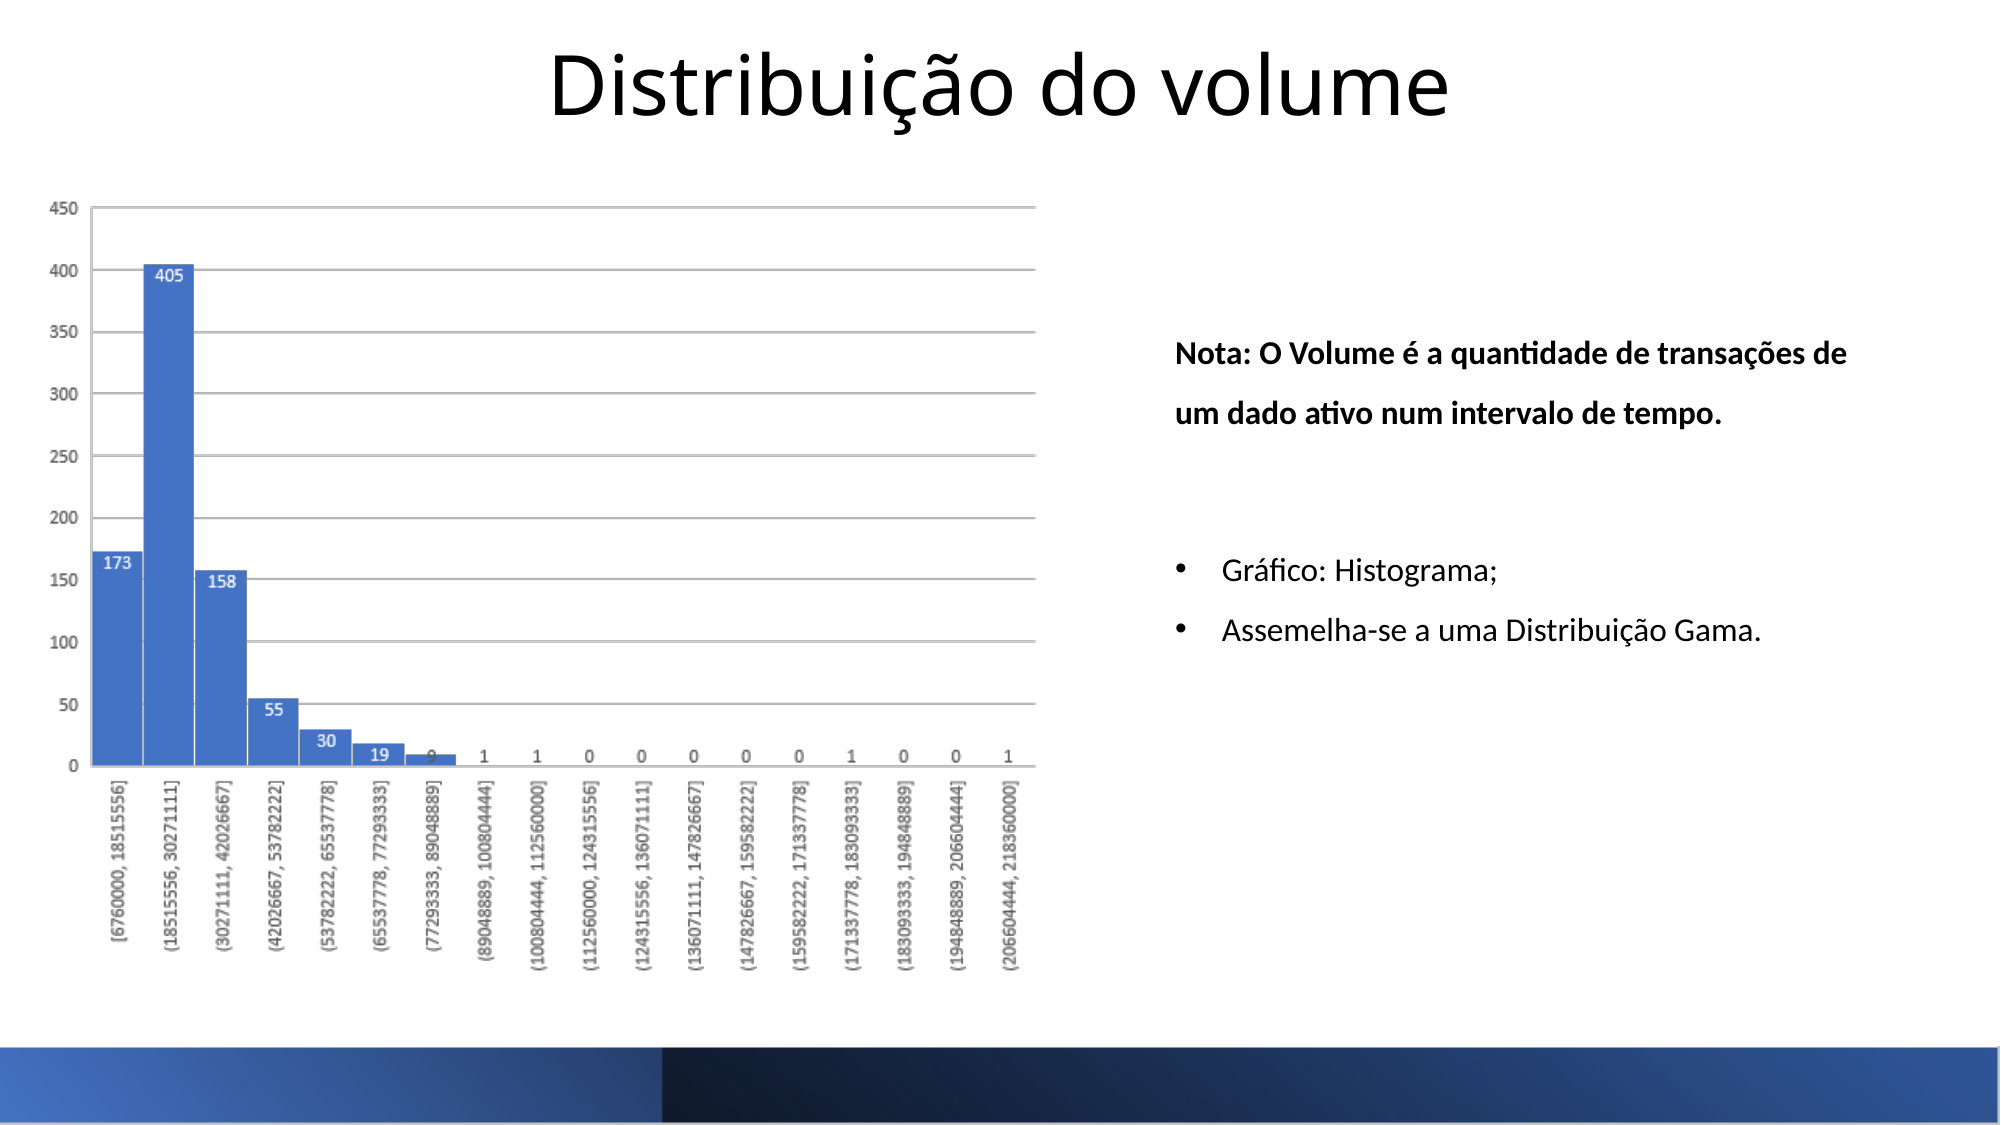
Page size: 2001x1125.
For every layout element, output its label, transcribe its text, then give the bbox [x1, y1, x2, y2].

picture [0, 1046, 2000, 1125]
title Distribuição do volume [486, 43, 1514, 142]
picture [38, 185, 1052, 986]
text_box Nota: O Volume é a quantidade de transações de um dado ativo num intervalo de tempo. [1160, 303, 1910, 439]
text_box Gráfico: Histograma; Assemelha-se a uma Distribuição Gama. [1160, 520, 1994, 656]
